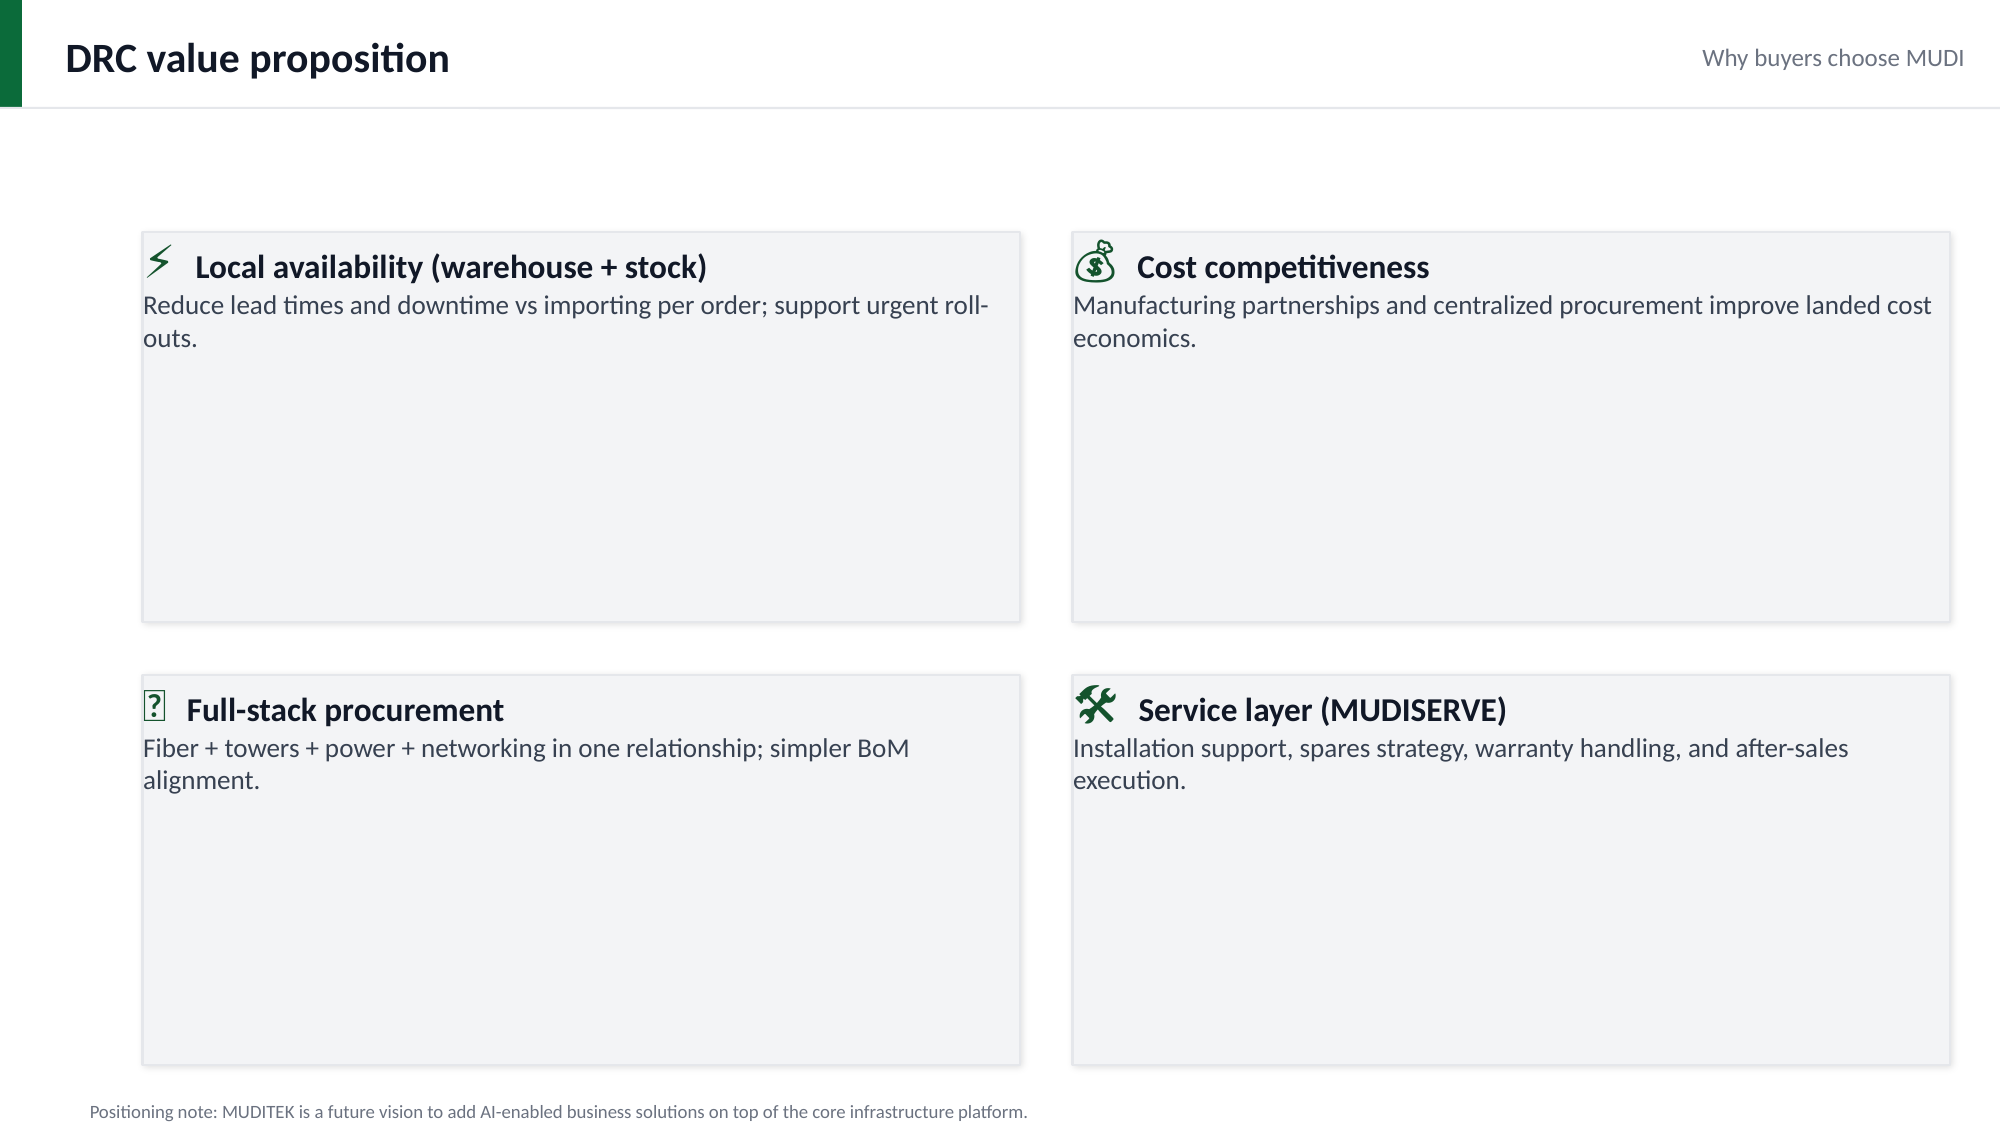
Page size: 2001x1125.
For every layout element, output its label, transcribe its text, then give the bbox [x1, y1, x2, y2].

text_box 🧩 Full-stack procurement Fiber + towers + power + networking in one relationship; simpler BoM alignment. [142, 674, 1020, 1065]
text_box 🛠️ Service layer (MUDISERVE) Installation support, spares strategy, warranty handling, and after-sales execution. [1072, 674, 1950, 1065]
text_box Why buyers choose MUDI [1439, 26, 1980, 87]
text_box ⚡ Local availability (warehouse + stock) Reduce lead times and downtime vs importing per order; support urgent roll-outs. [142, 232, 1020, 623]
text_box Positioning note: MUDITEK is a future vision to add AI-enabled business solutions on top of the core infrastructure platform. [74, 1099, 1920, 1122]
text_box DRC value proposition [50, 17, 1431, 93]
text_box [0, 0, 21, 107]
text_box 💰 Cost competitiveness Manufacturing partnerships and centralized procurement improve landed cost economics. [1072, 232, 1950, 623]
